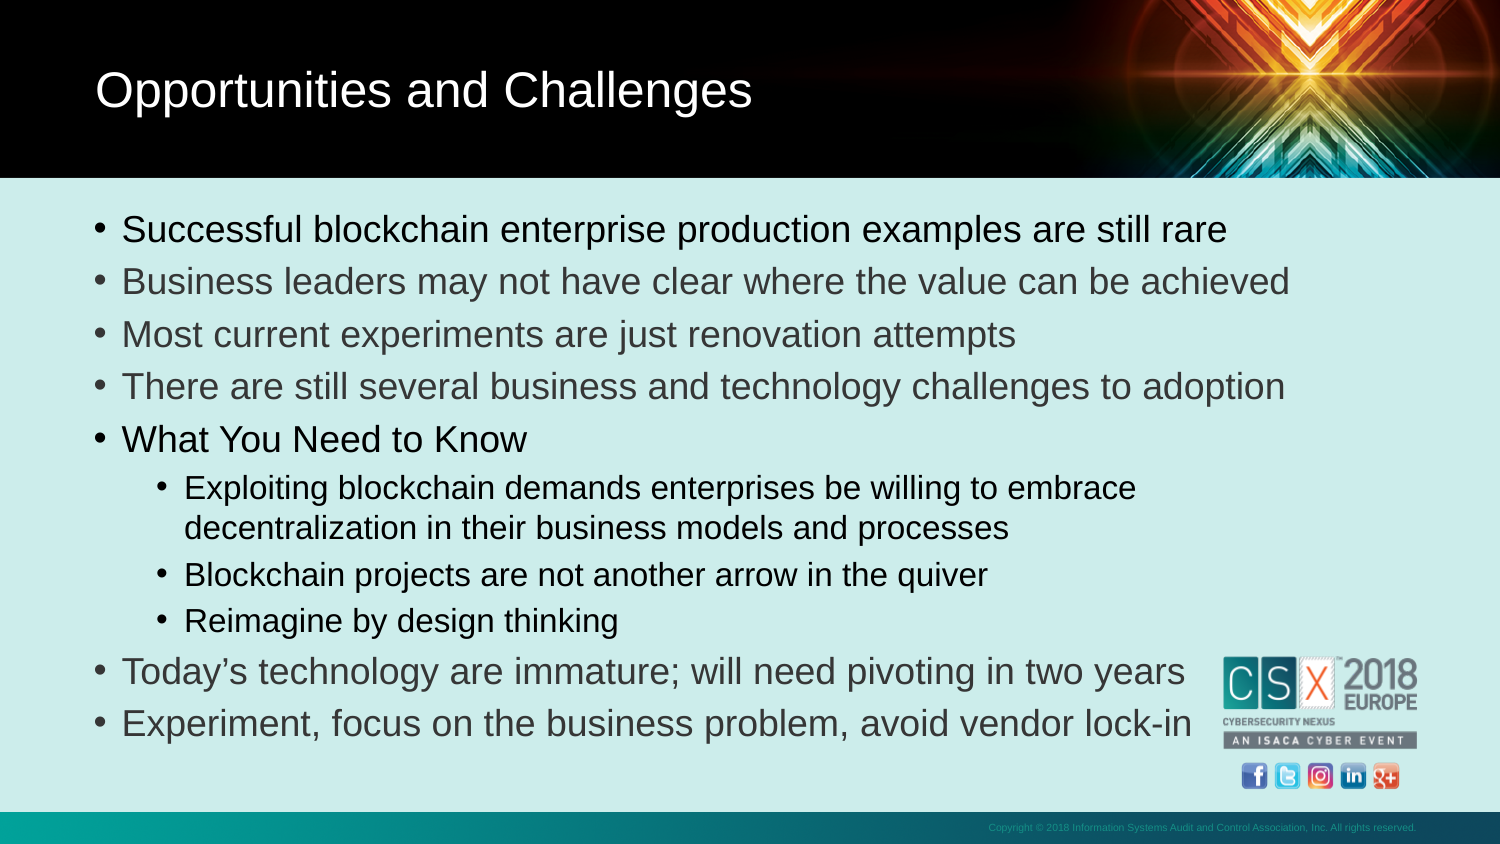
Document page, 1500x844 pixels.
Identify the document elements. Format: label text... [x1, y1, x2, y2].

list Opportunities and Challenges [80, 0, 1219, 176]
list Successful blockchain enterprise production examples are still rare Business leaders may not have clear where the value can be achieved Most current experiments are just renovation attempts There are still several business and technology challenges to adoption What You Need to Know Exploiting blockchain demands enterprises be willing to embrace decentralization in their business models and processes Blockchain projects are not another arrow in the quiver Reimagine by design thinking Today’s technology are immature; will need pivoting in two years Experiment, focus on the business problem, avoid vendor lock-in [80, 198, 1313, 775]
picture [0, 0, 1500, 844]
